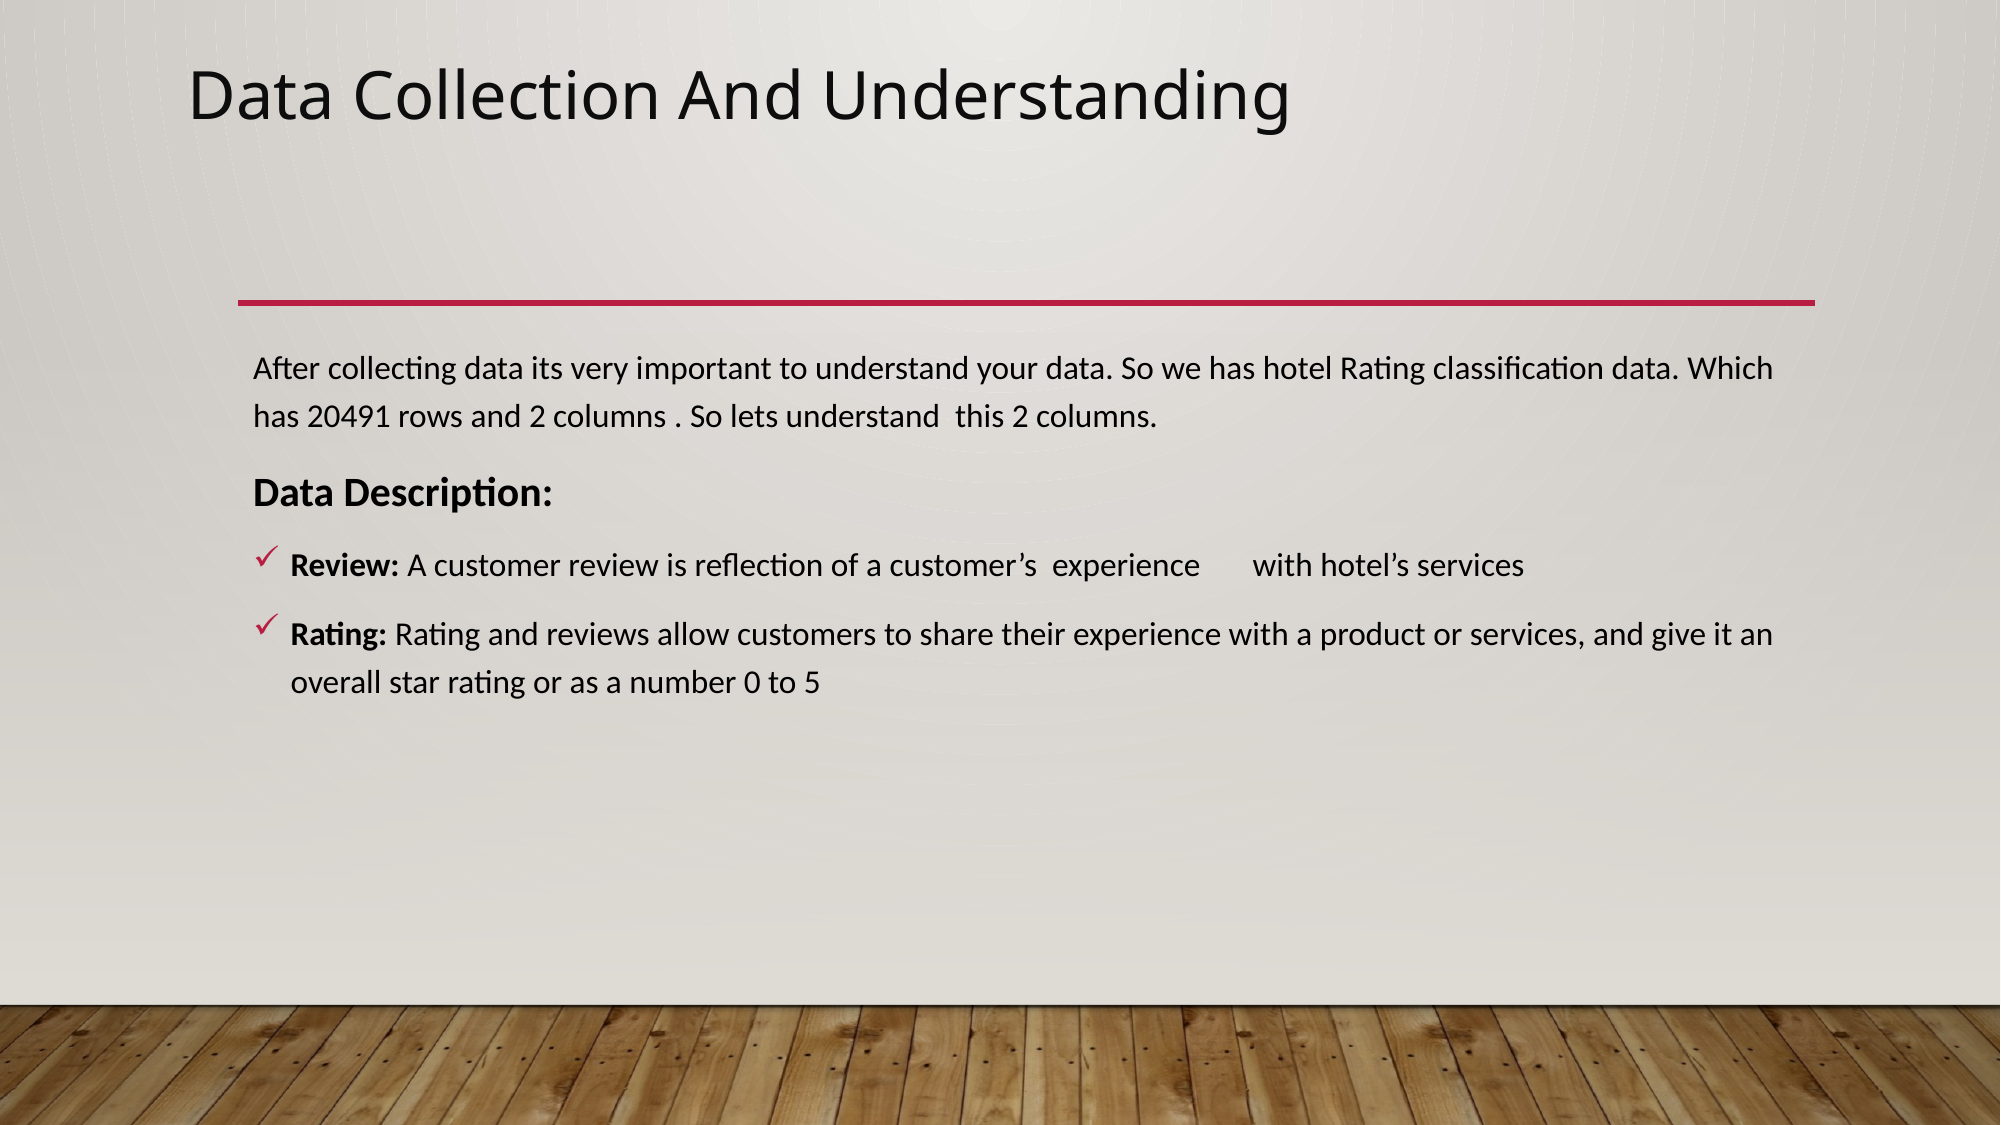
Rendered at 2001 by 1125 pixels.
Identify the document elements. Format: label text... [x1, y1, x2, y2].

picture [0, 1005, 2000, 1125]
title Data Collection And Understanding [0, 54, 1883, 272]
list After collecting data its very important to understand your data. So we has hotel Rating classification data. Which has 20491 rows and 2 columns . So lets understand this 2 columns. Data Description: Review: A customer review is reflection of a customer’s experience with hotel’s services Rating: Rating and reviews allow customers to share their experience with a product or services, and give it an overall star rating or as a number 0 to 5 [238, 330, 1814, 897]
